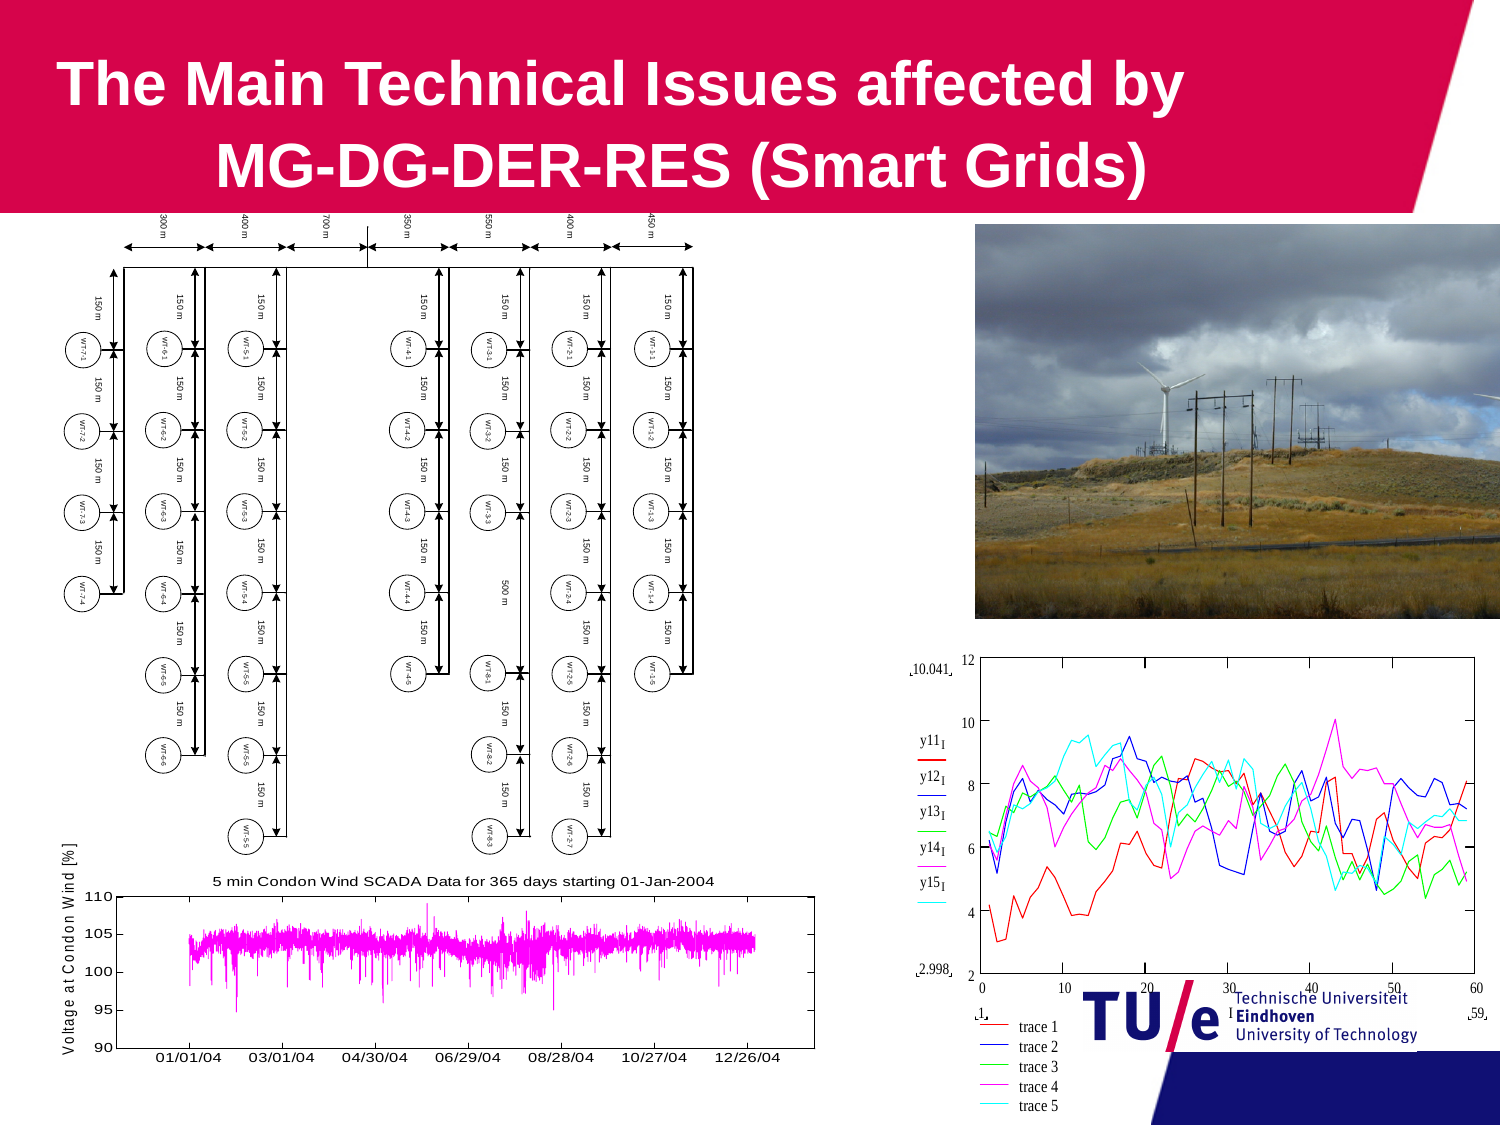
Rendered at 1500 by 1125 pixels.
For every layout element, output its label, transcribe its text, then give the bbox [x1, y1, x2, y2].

picture [0, 0, 1474, 857]
picture [974, 224, 1500, 619]
text_box The Main Technical Issues affected by MG-DG-DER-RES (Smart Grids) [0, 35, 1364, 187]
picture [0, 637, 1500, 1125]
